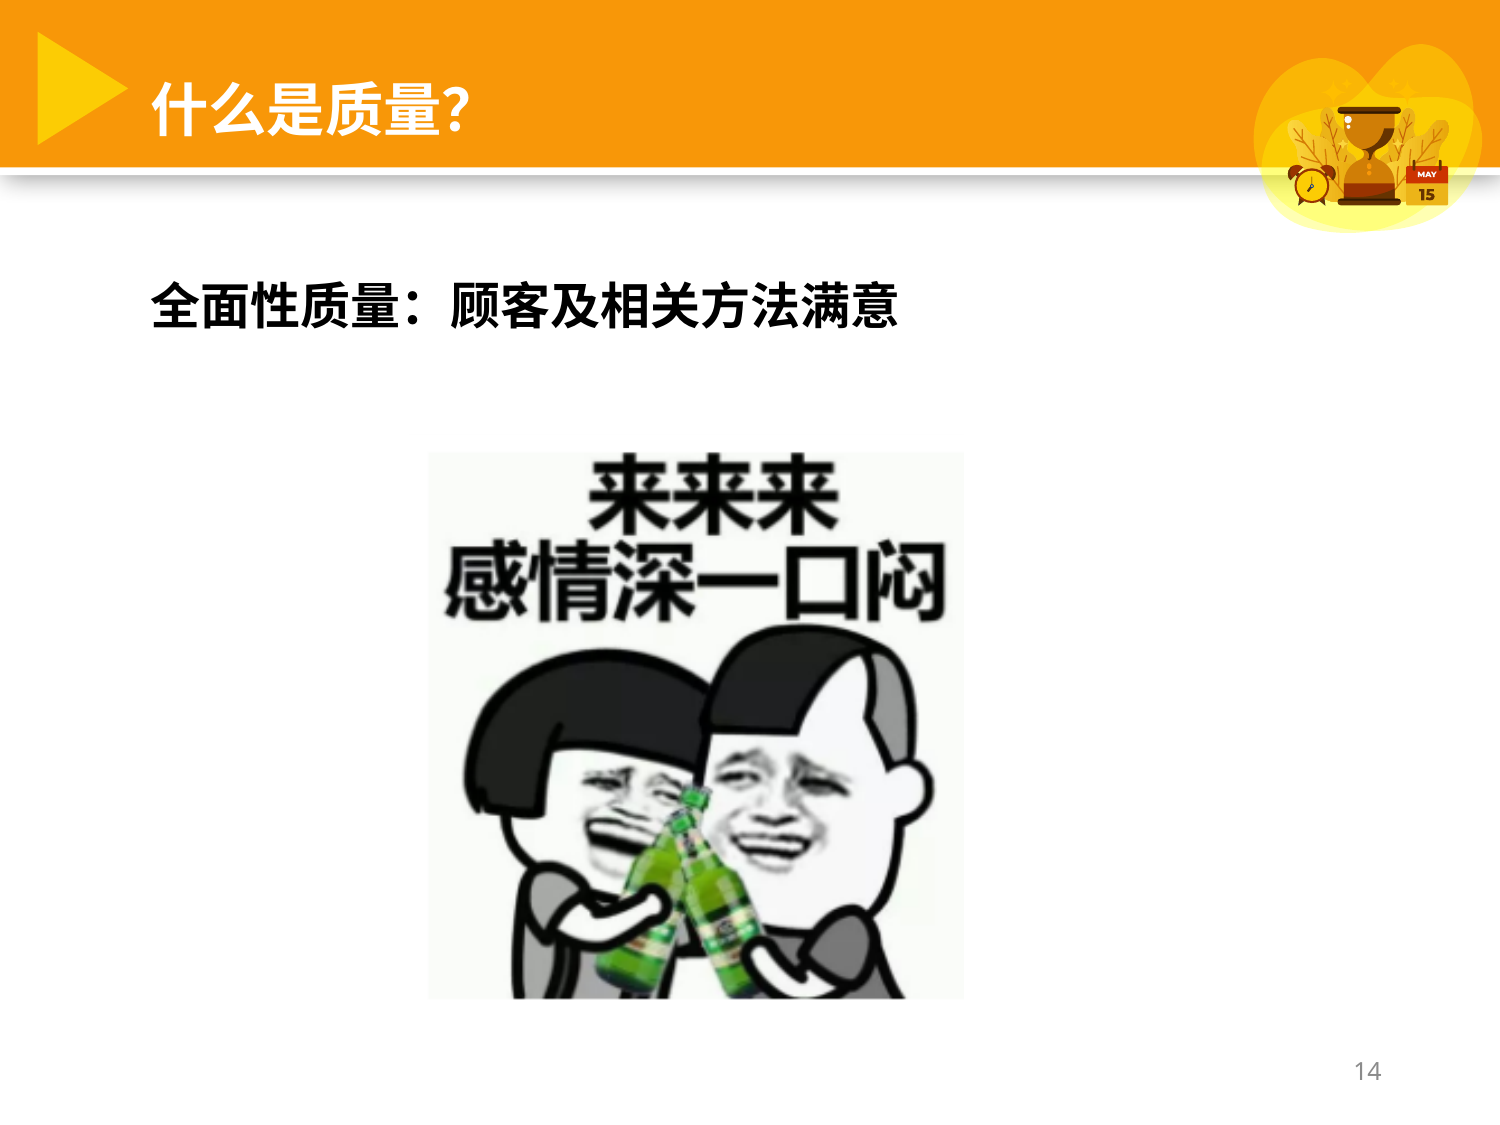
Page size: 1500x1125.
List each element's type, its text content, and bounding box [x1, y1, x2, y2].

slide_number 14 [1059, 1042, 1397, 1103]
picture [409, 433, 964, 1013]
text_box [36, 29, 131, 148]
text_box 什么是质量？ [135, 30, 1115, 151]
text_box 全面性质量：顾客及相关方法满意 [135, 267, 1318, 402]
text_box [1244, 31, 1483, 250]
